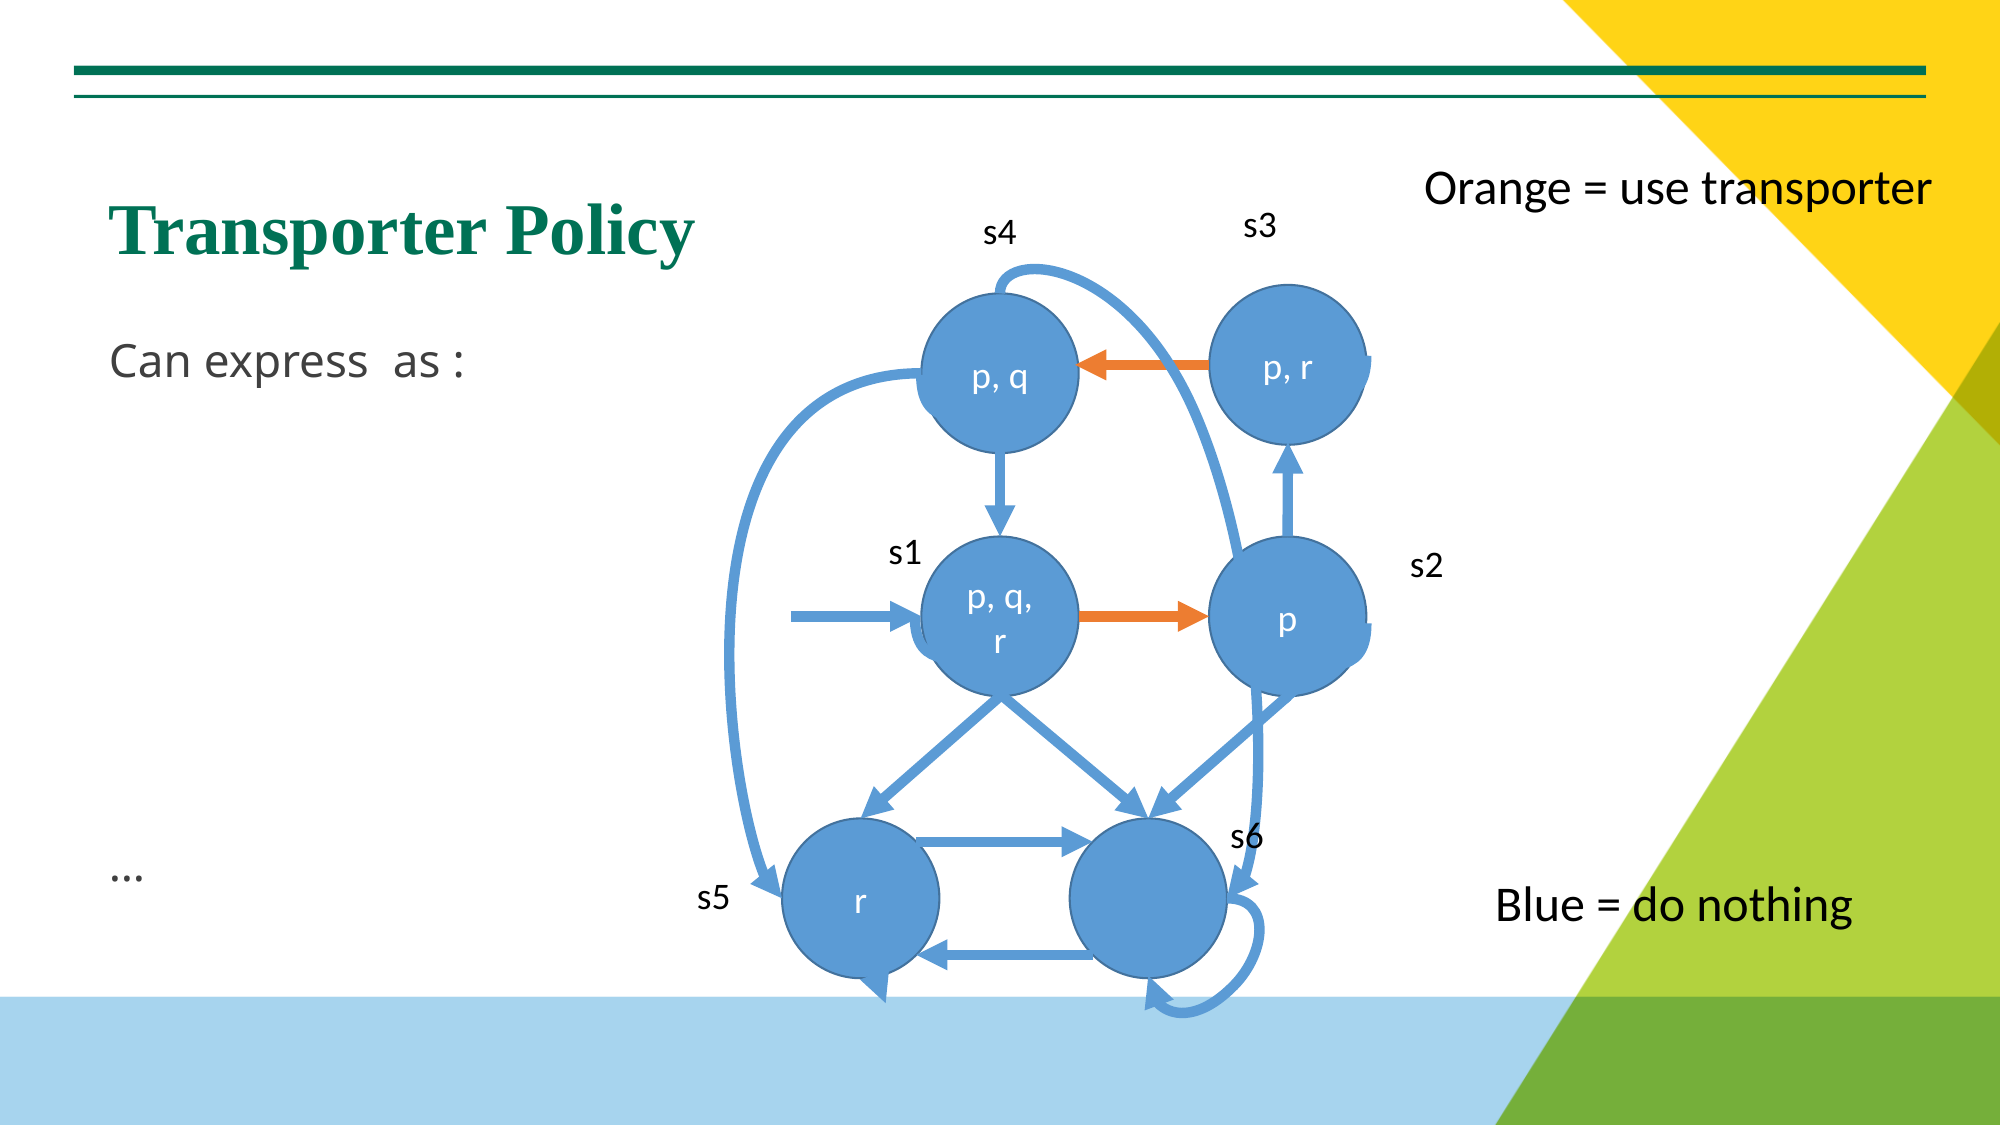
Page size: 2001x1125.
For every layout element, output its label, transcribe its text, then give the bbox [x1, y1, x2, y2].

text_box Orange = use transporter [1394, 146, 1974, 222]
text_box Blue = do nothing [1384, 864, 1964, 940]
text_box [1287, 355, 1367, 436]
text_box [922, 710, 1000, 819]
text_box r [780, 847, 941, 974]
text_box s2 [1416, 532, 1459, 592]
text_box p, q [920, 292, 1080, 455]
text_box s4 [968, 199, 1032, 260]
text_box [806, 923, 886, 1004]
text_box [810, 482, 1416, 710]
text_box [1148, 898, 1227, 979]
text_box [1068, 819, 1228, 980]
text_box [922, 374, 1000, 455]
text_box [781, 373, 922, 899]
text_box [1000, 710, 1148, 819]
text_box s6 [1215, 819, 1279, 864]
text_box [914, 616, 994, 697]
text_box s5 [682, 864, 746, 925]
title Transporter Policy [94, 136, 1819, 326]
text_box s3 [1228, 192, 1292, 252]
picture [0, 0, 2000, 1125]
text_box p, r [1208, 283, 1368, 446]
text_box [1148, 710, 1288, 819]
